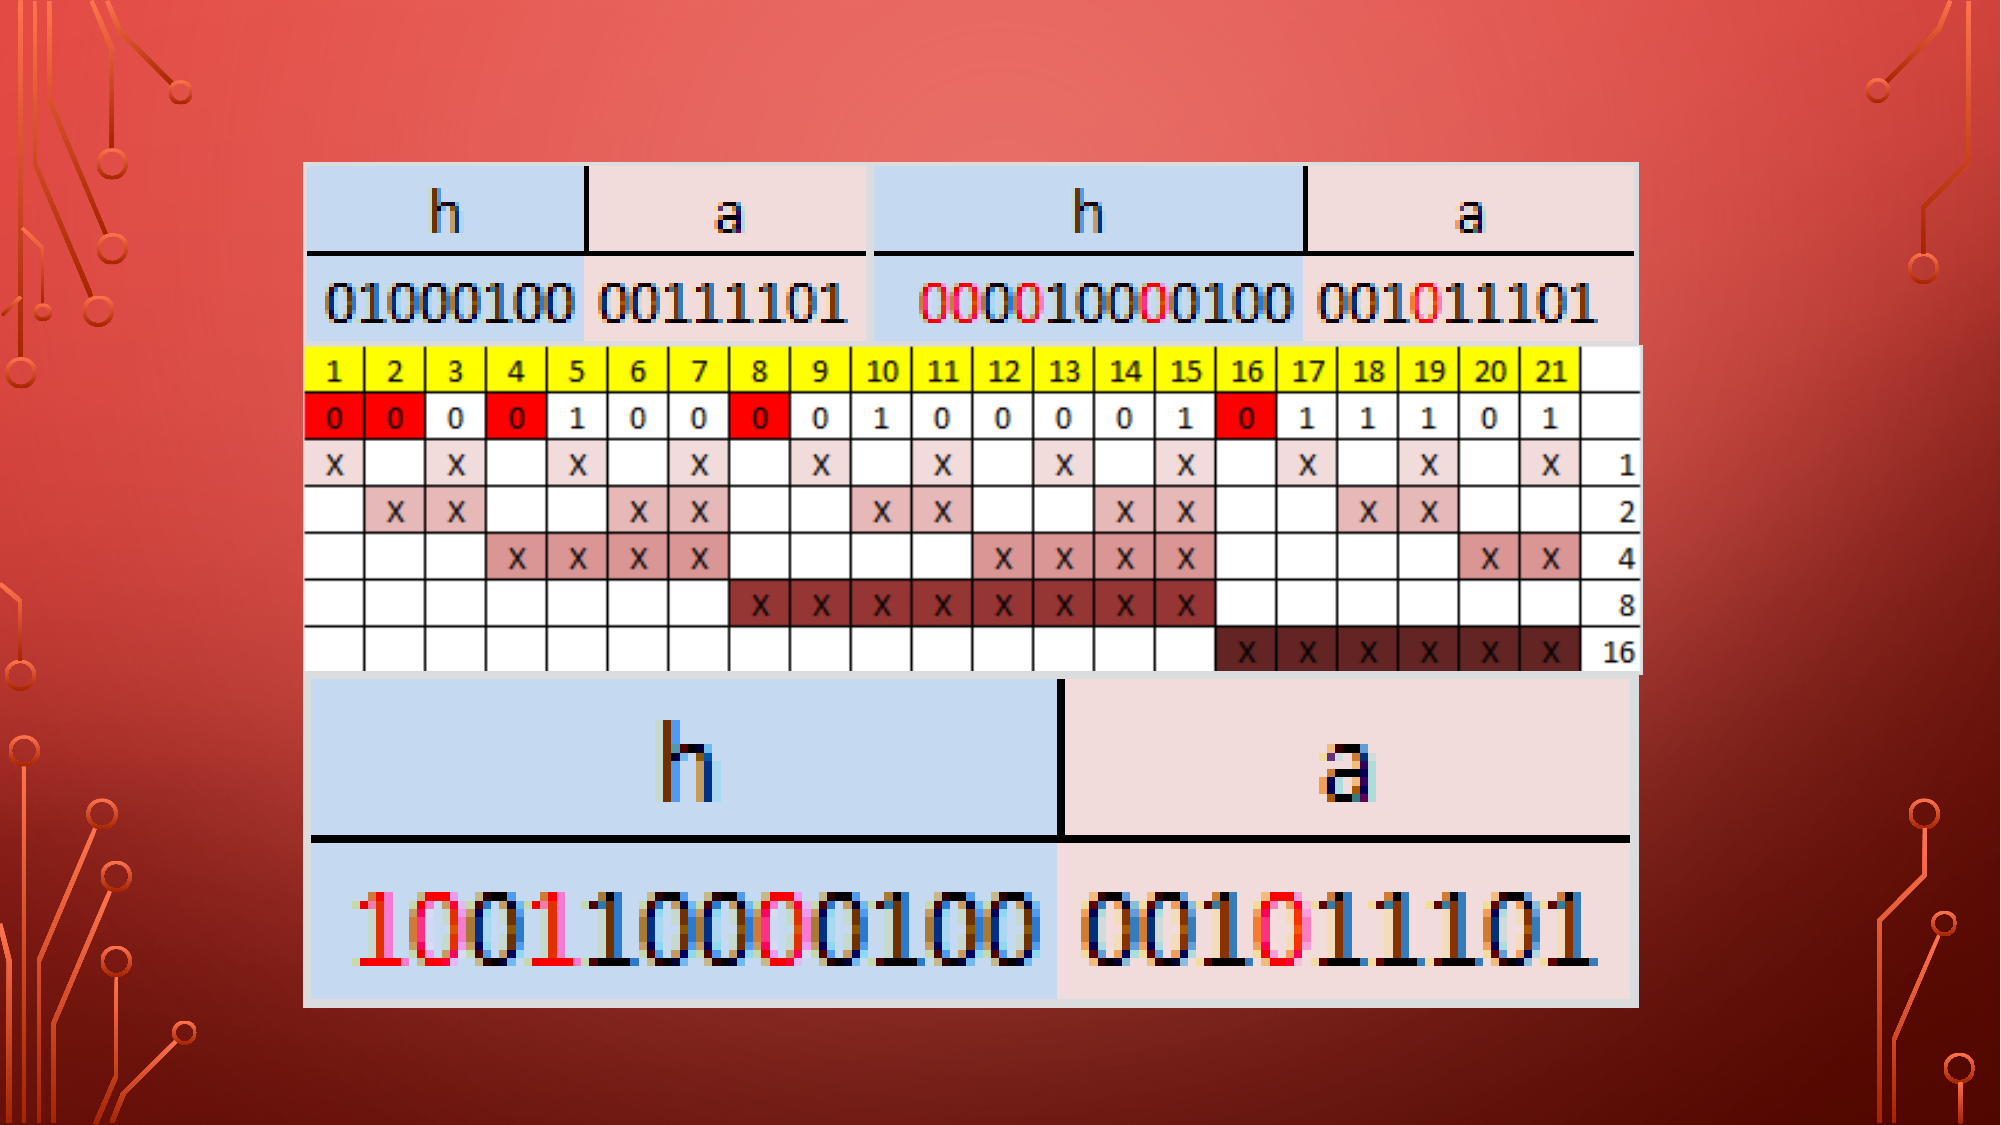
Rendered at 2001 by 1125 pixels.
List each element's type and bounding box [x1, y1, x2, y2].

picture [303, 162, 1643, 1008]
